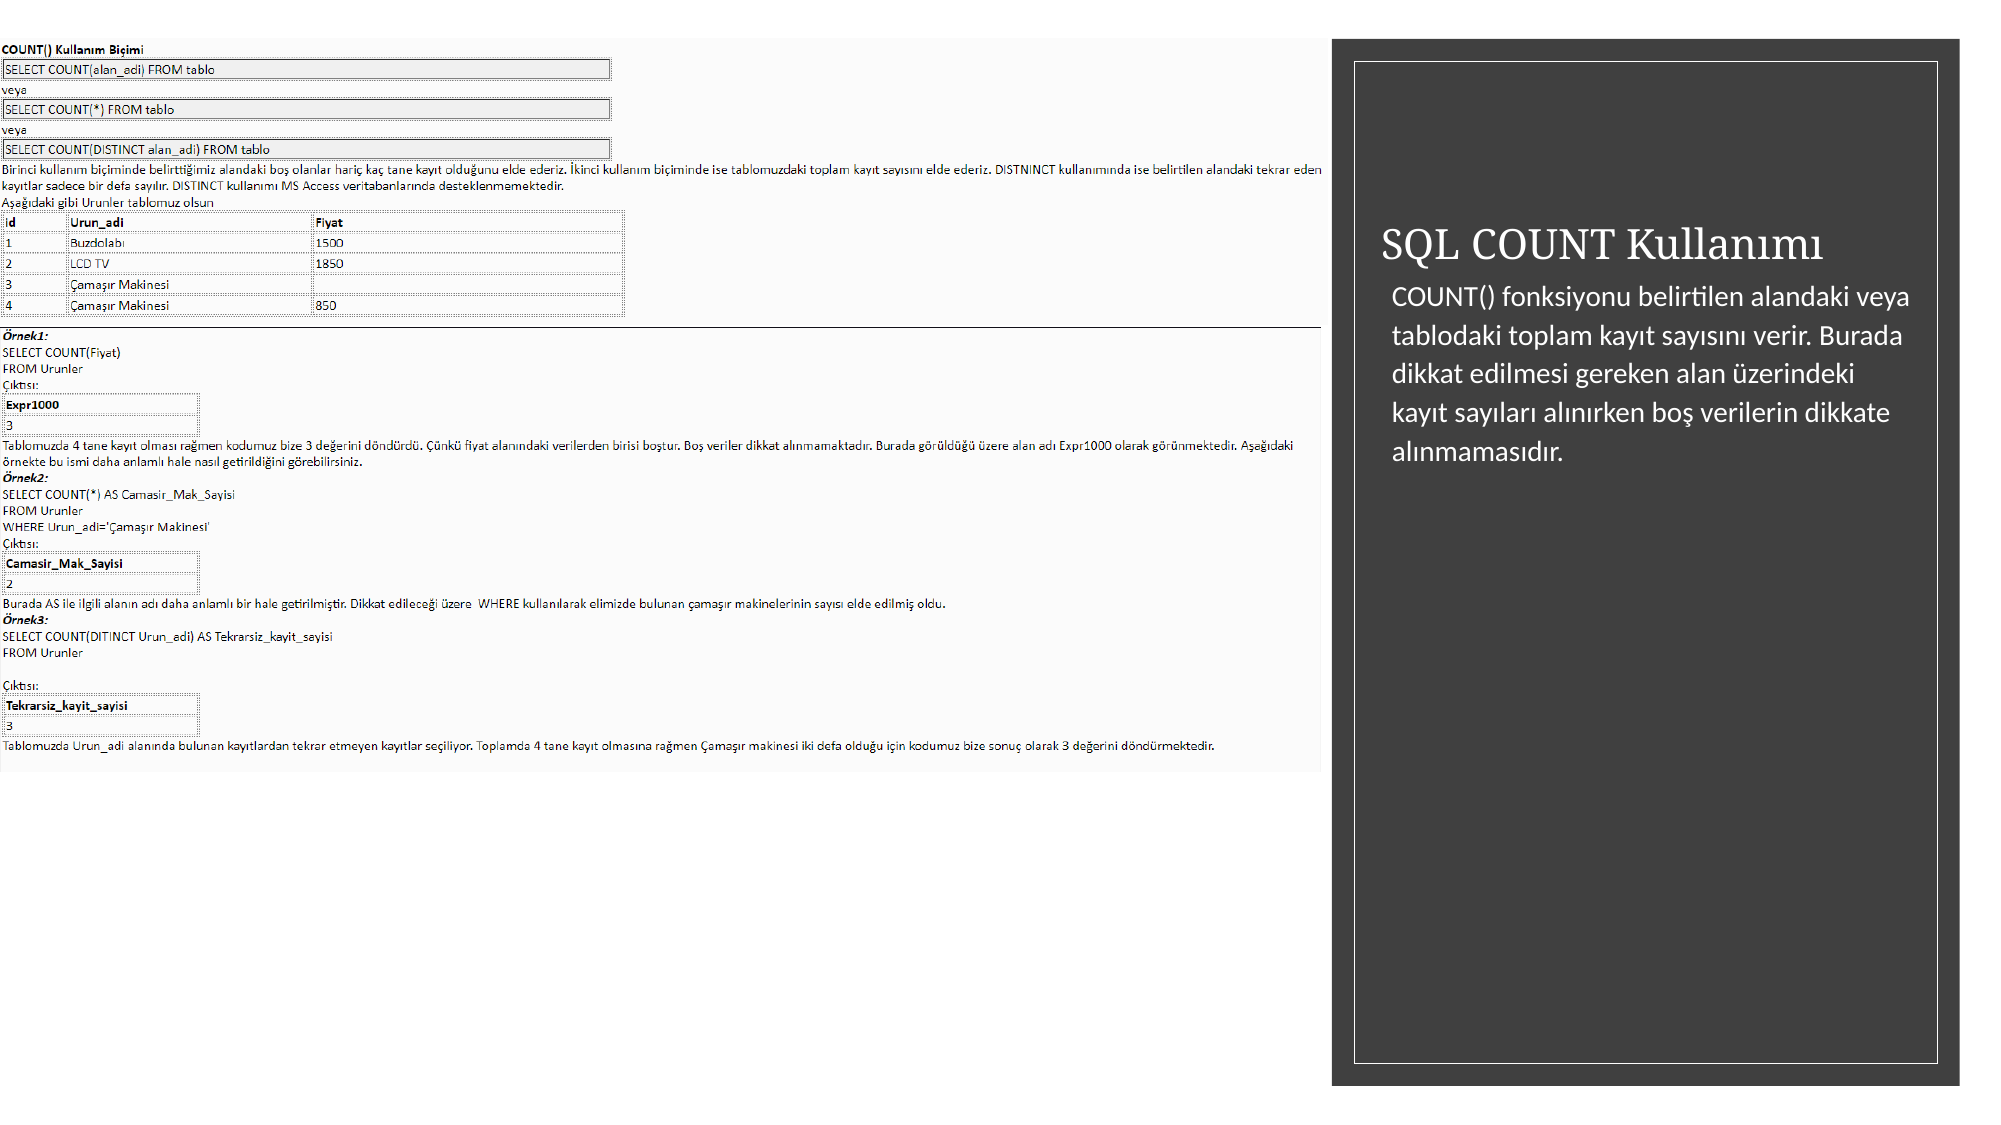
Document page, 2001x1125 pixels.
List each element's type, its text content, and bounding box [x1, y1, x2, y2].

picture [0, 38, 1328, 326]
title SQL COUNT Kullanımı [1366, 86, 1907, 276]
picture [0, 327, 1321, 772]
list COUNT() fonksiyonu belirtilen alandaki veya tablodaki toplam kayıt sayısını verir. Burada dikkat edilmesi gereken alan üzerindeki kayıt sayıları alınırken boş verilerin dikkate alınmamasıdır. [1376, 266, 1930, 1058]
